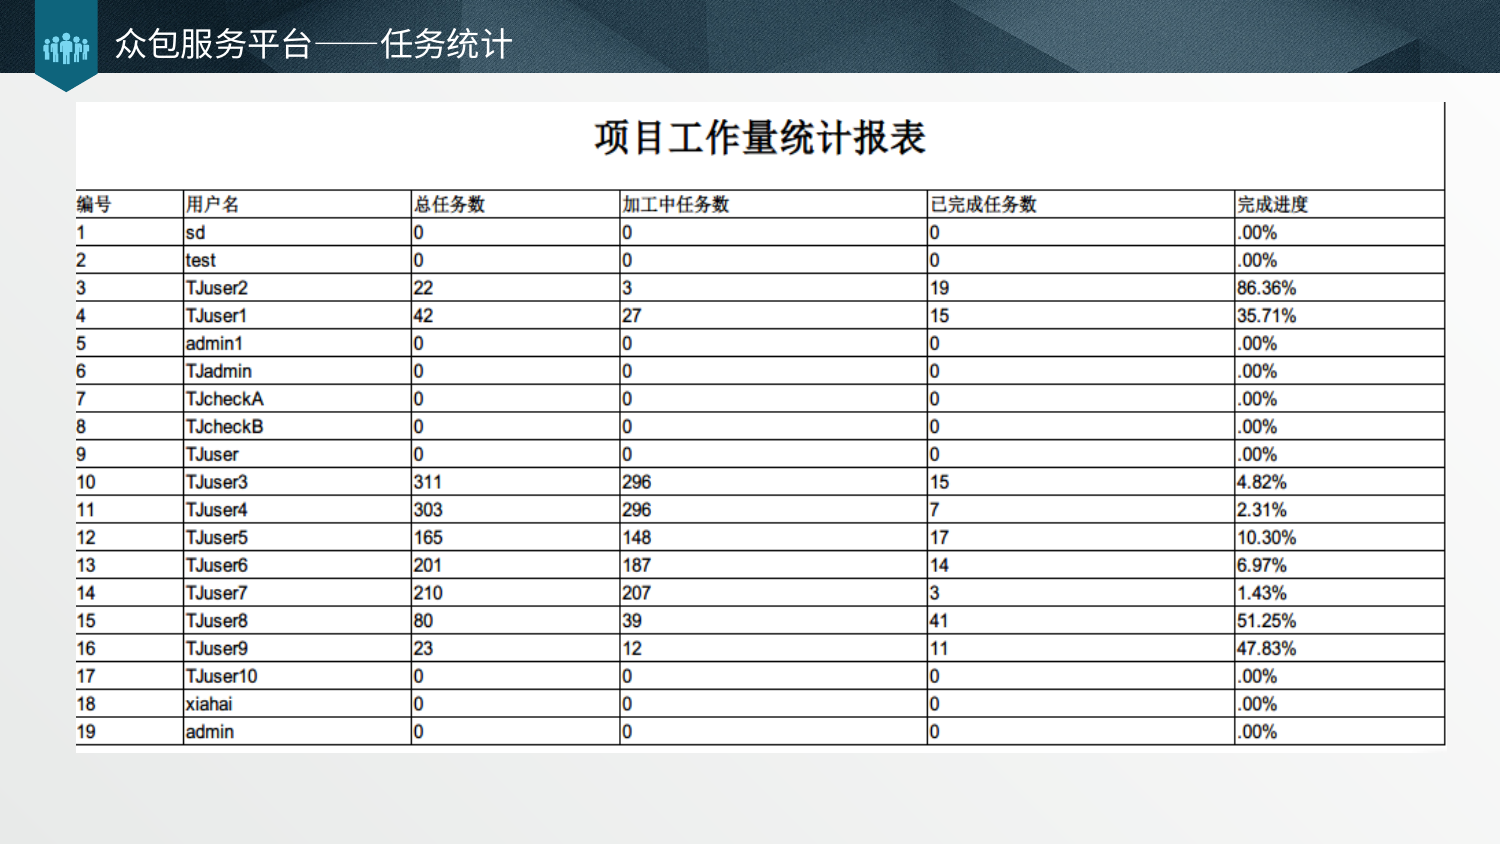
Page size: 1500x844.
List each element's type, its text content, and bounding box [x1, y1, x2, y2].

title 众包服务平台——任务统计 [99, 20, 550, 66]
picture [76, 102, 1448, 753]
picture [0, 0, 34, 73]
text_box [43, 32, 90, 65]
picture [98, 0, 1500, 73]
